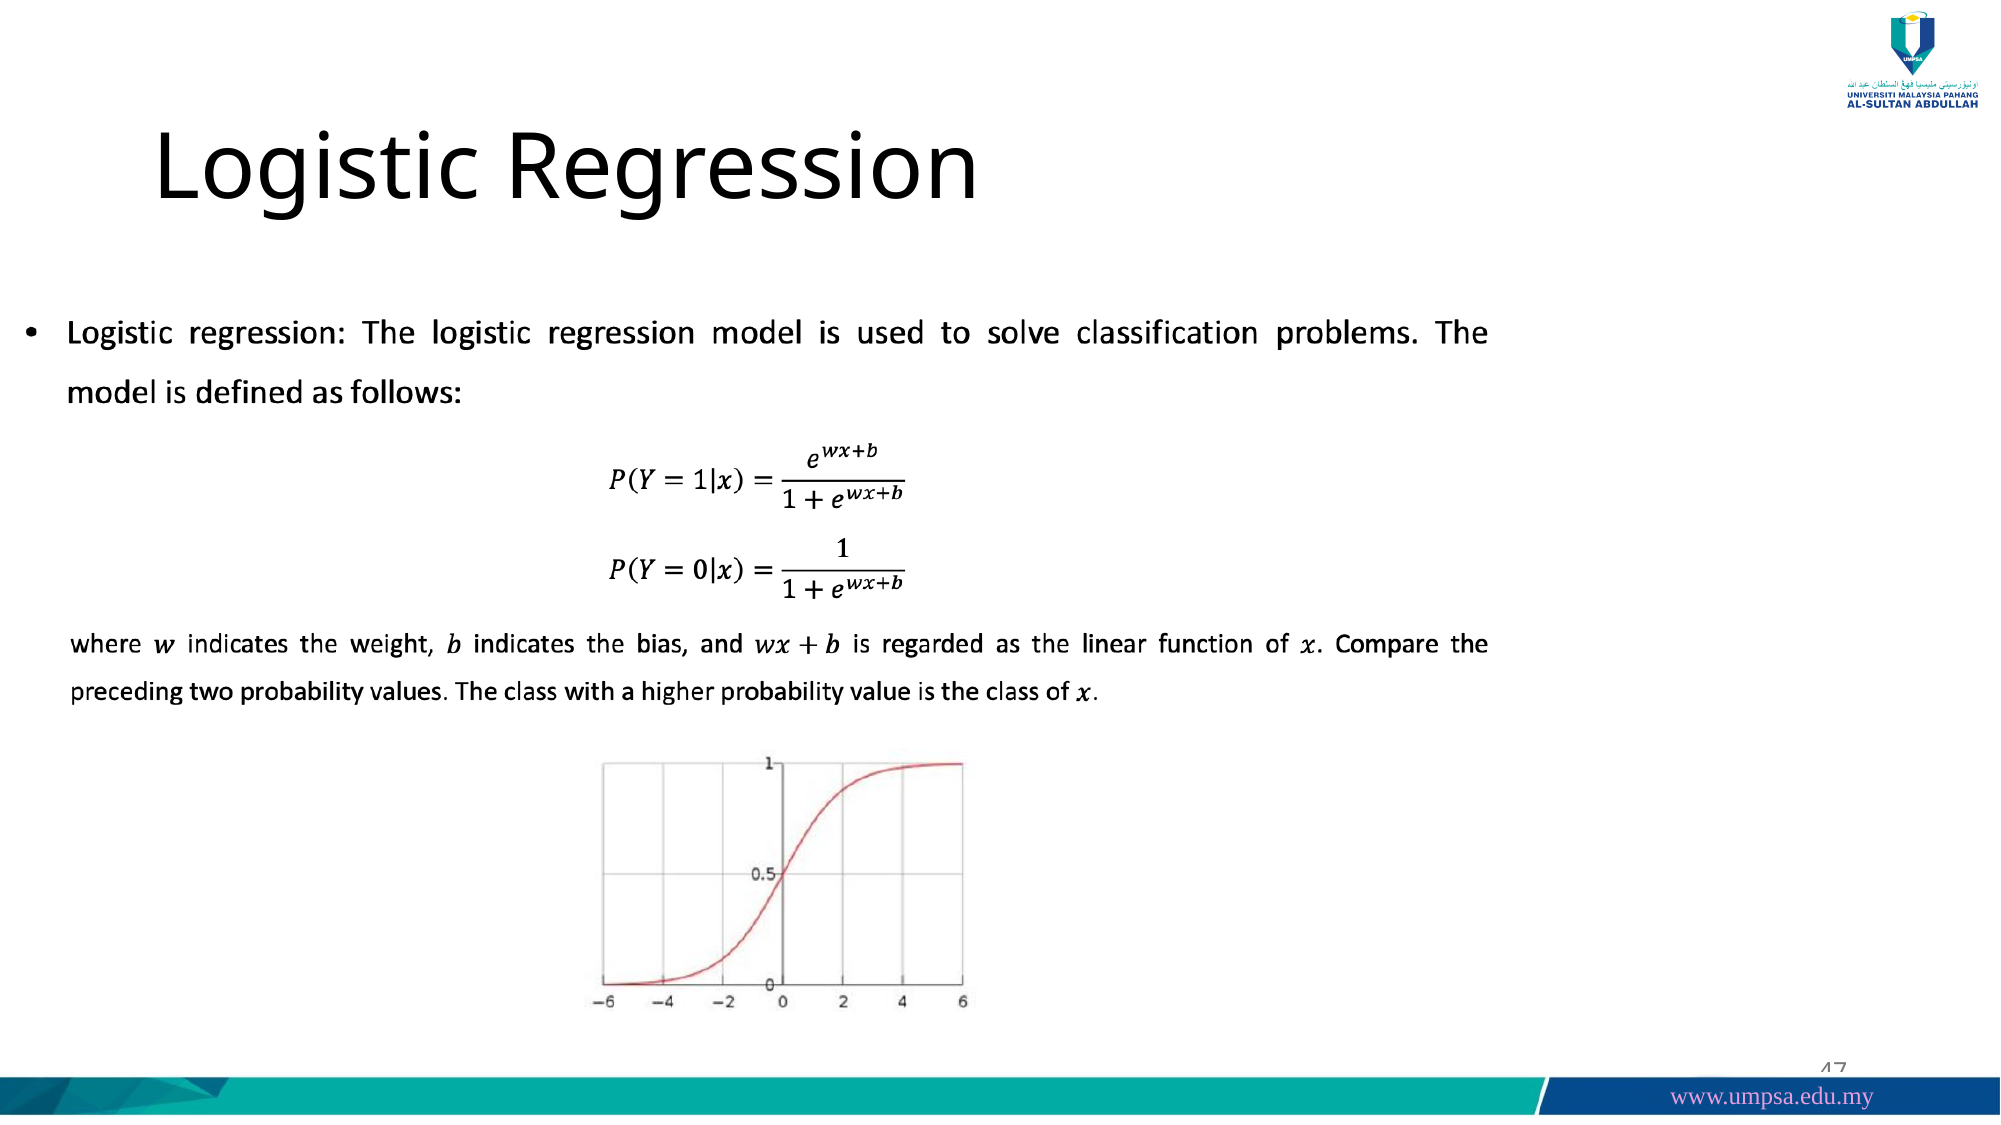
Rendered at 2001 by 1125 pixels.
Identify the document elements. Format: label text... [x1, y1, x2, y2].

picture [0, 1072, 2000, 1117]
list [0, 298, 1548, 1014]
title Logistic Regression [137, 59, 1863, 278]
slide_number 47 [1412, 1042, 1863, 1103]
picture [1847, 10, 1978, 108]
